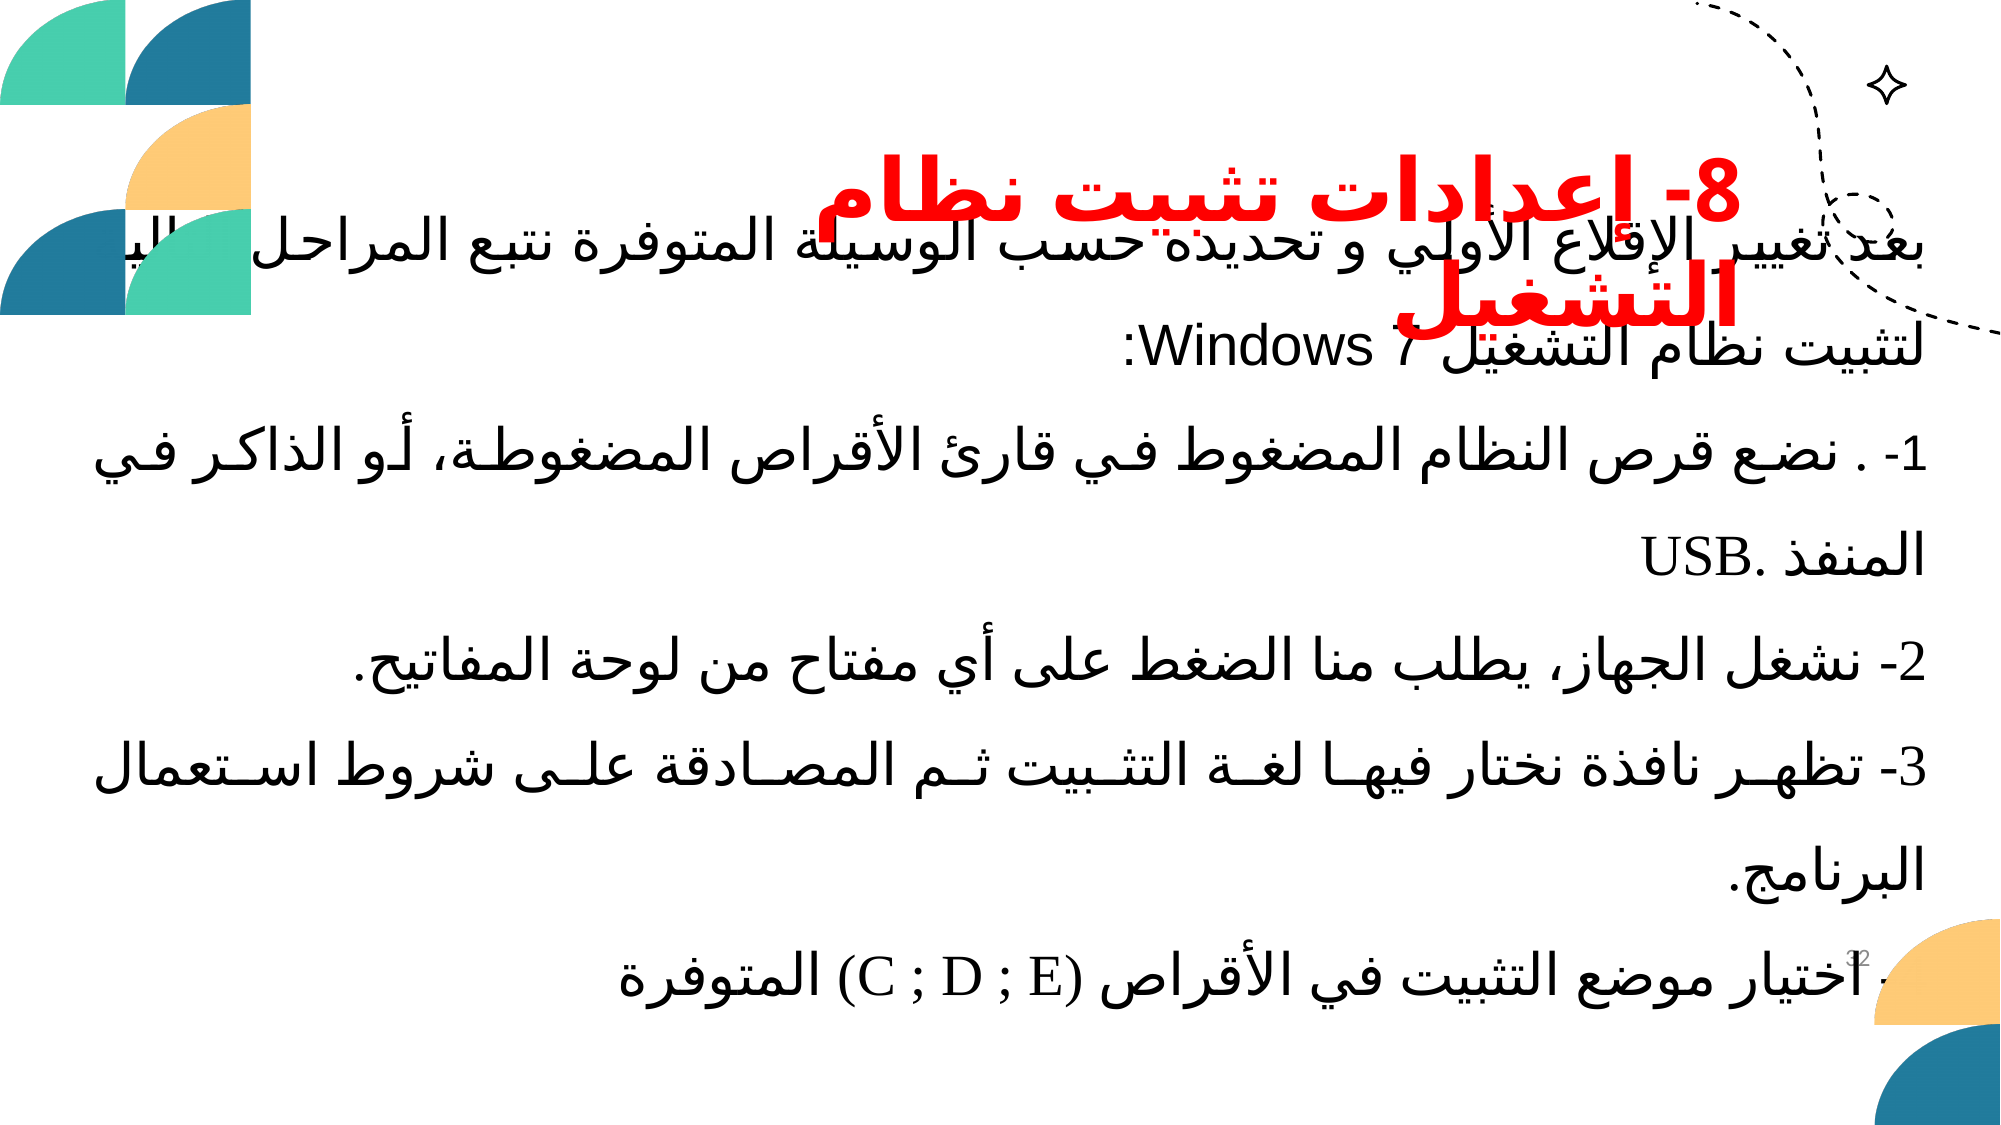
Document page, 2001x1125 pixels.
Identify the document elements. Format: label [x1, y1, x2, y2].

text_box [0, 0, 2000, 1125]
